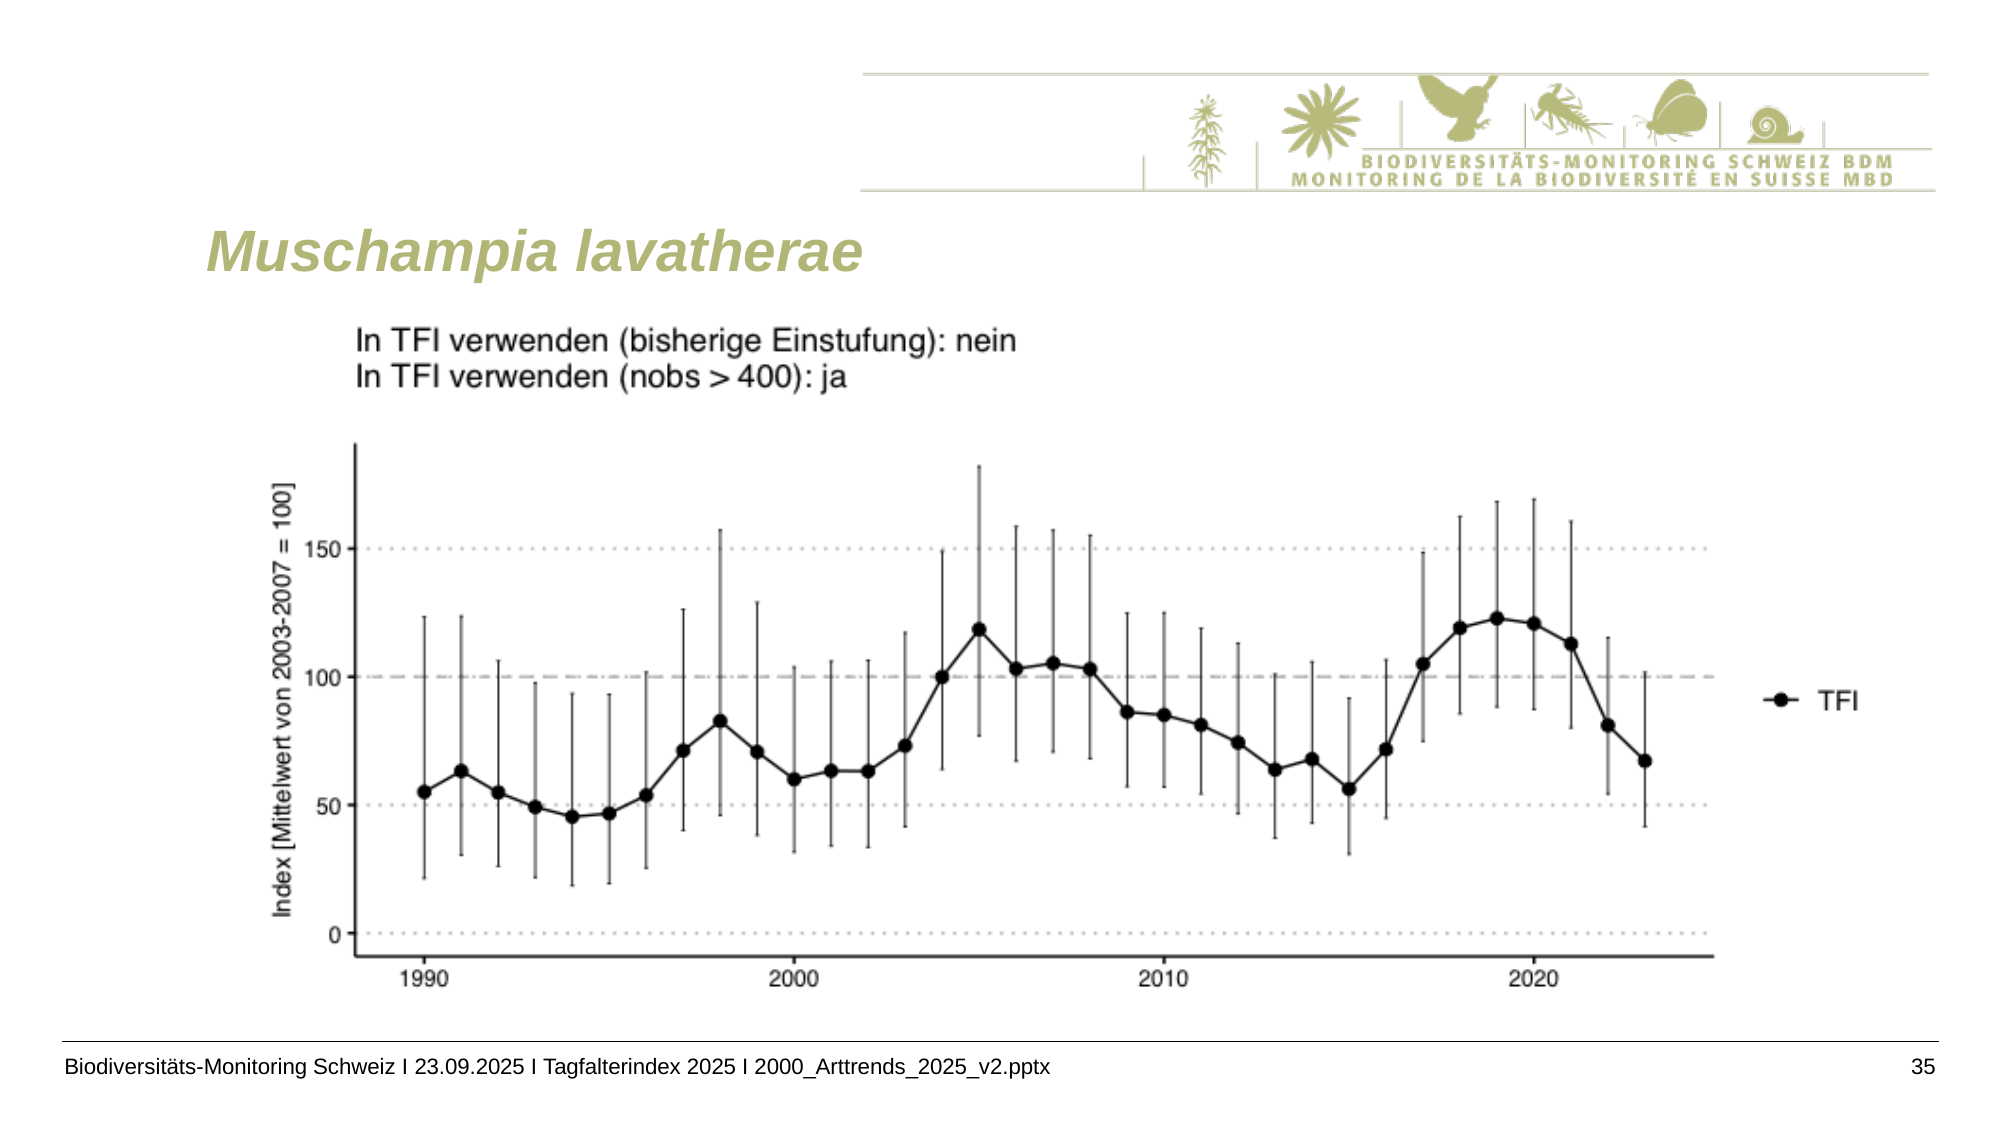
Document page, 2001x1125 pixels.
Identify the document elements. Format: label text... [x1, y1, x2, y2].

footer Biodiversitäts-Monitoring Schweiz I 23.09.2025 I Tagfalterindex 2025 I 2000_Arttrends_2025_v2.pptx [64, 1052, 1287, 1080]
title Muschampia lavatherae [206, 213, 1941, 301]
picture [258, 312, 1890, 1038]
